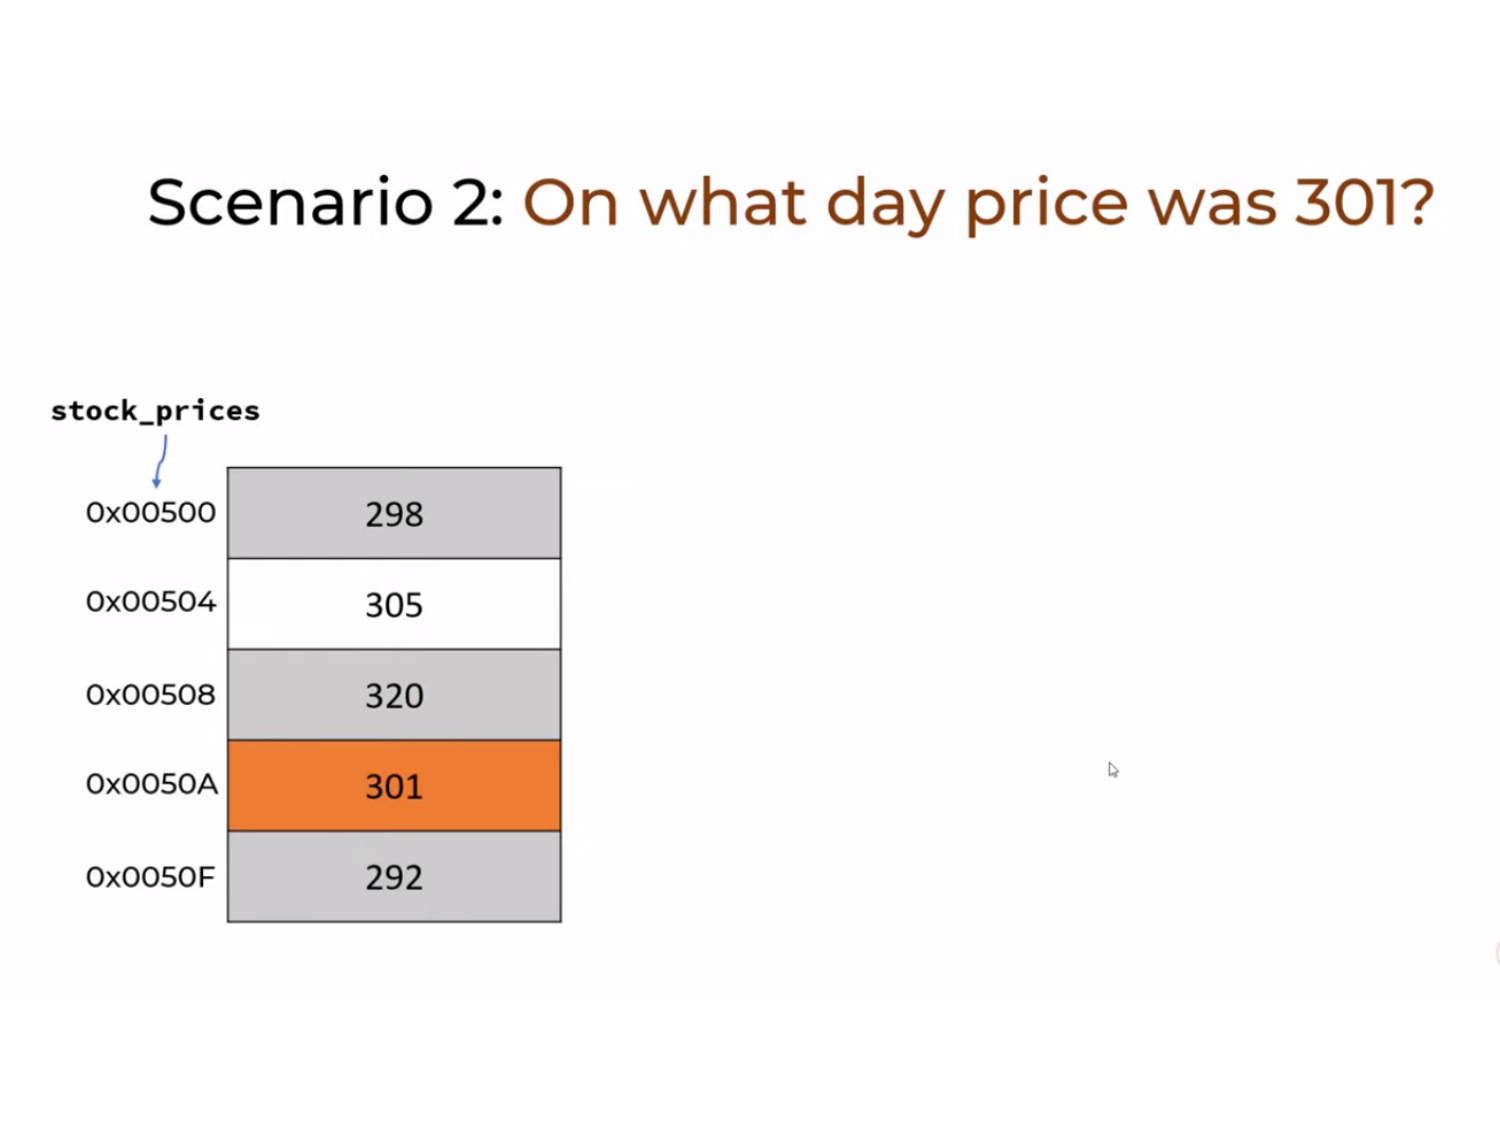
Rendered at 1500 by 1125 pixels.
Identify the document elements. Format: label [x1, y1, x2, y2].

picture [0, 121, 1500, 1004]
